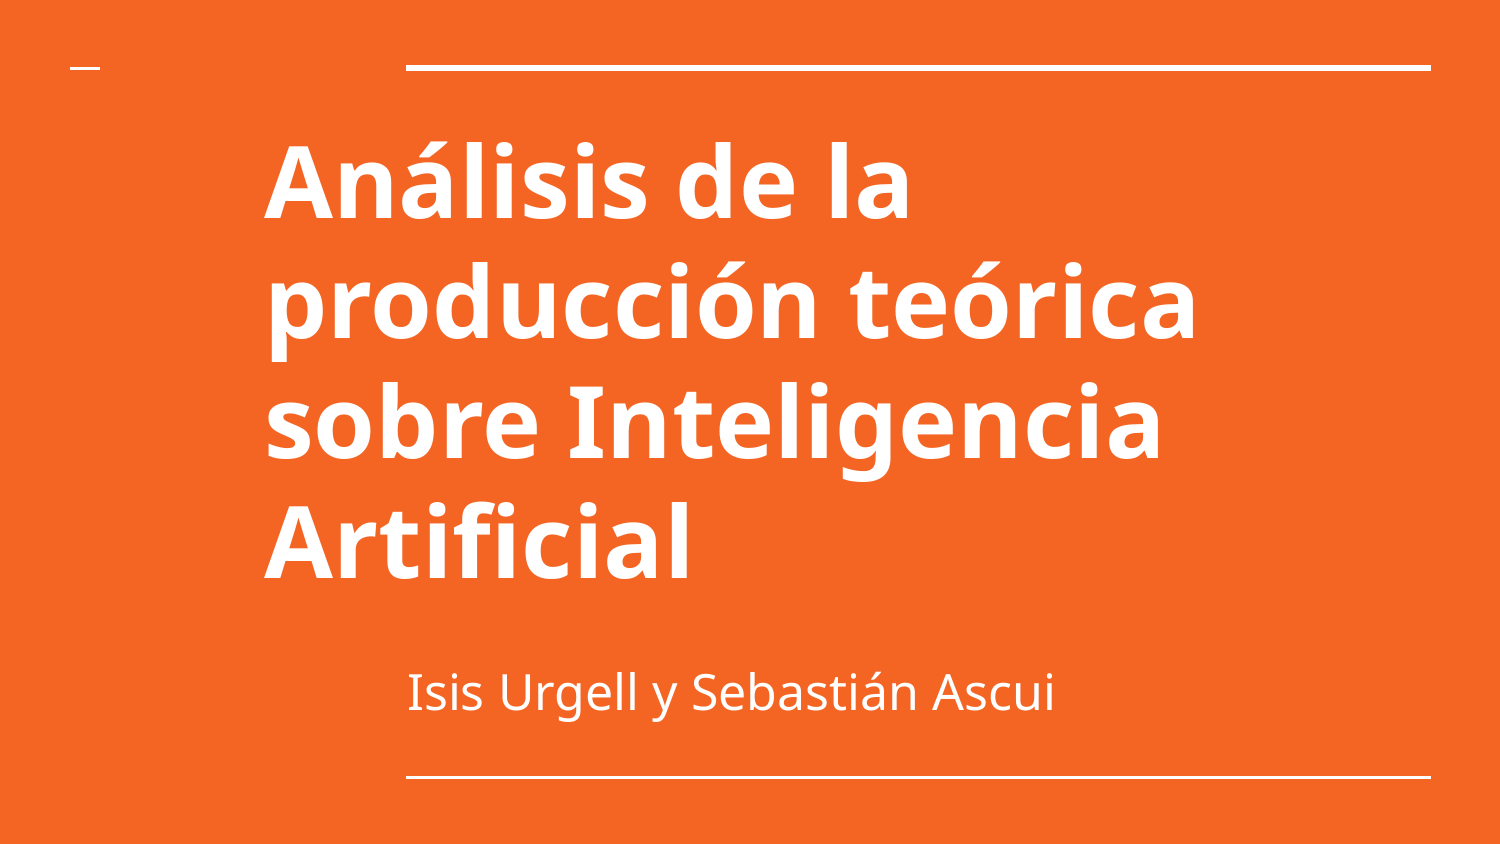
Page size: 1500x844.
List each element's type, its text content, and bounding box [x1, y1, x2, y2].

subtitle Isis Urgell y Sebastián Ascui [392, 531, 1431, 735]
title Análisis de la producción teórica sobre Inteligencia Artificial [249, 103, 1428, 357]
